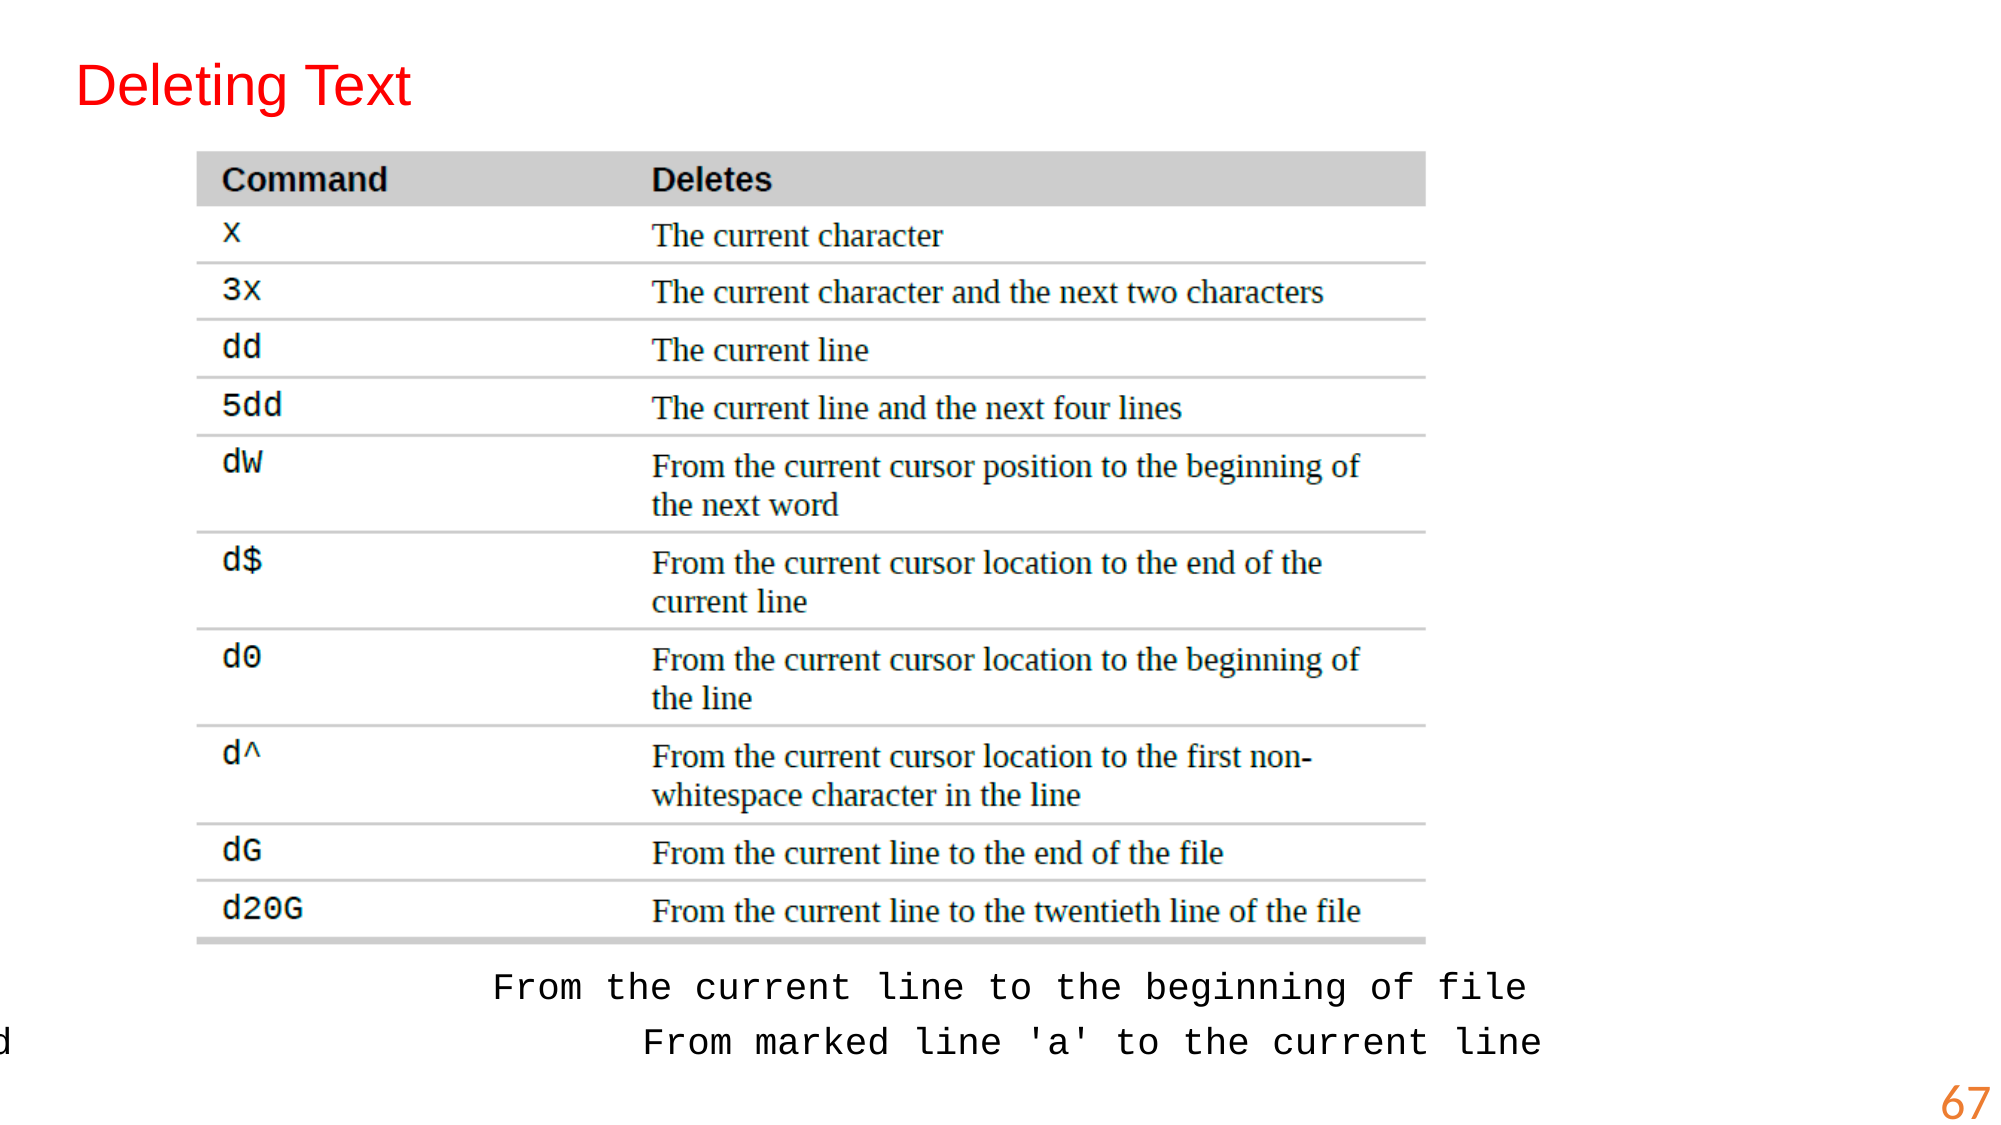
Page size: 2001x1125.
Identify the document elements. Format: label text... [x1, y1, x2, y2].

text_box Deleting Text [60, 39, 427, 125]
text_box dgg From the current line to the beginning of file :'a,. d From marked line 'a' to the current line [0, 954, 1820, 1070]
slide_number 67 [1556, 1069, 2000, 1125]
picture [188, 144, 1432, 953]
